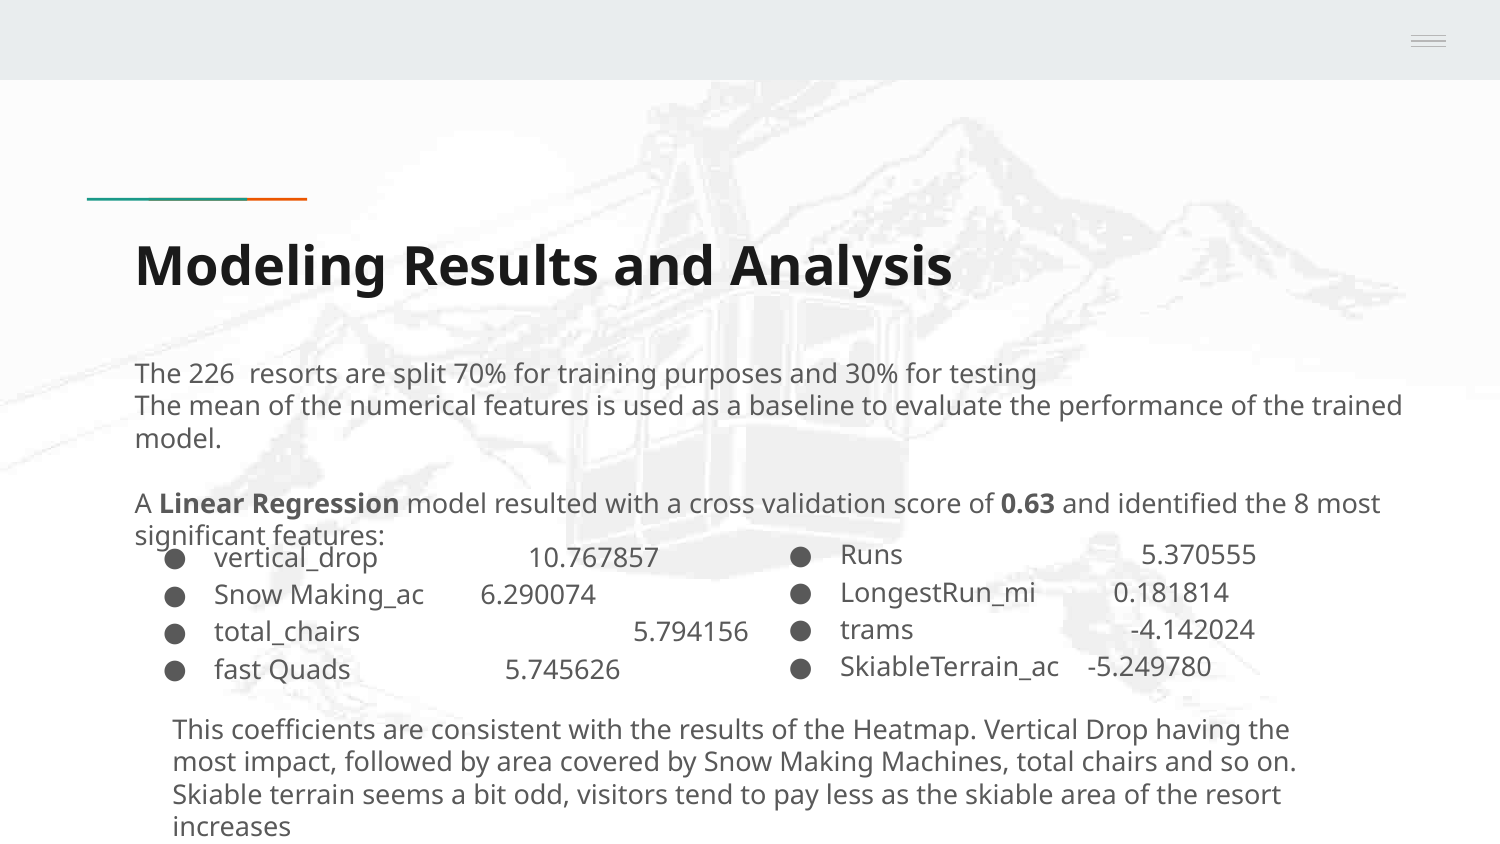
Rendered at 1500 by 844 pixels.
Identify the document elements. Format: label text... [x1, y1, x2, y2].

text_box Runs 5.370555 LongestRun_mi 0.181814 trams -4.142024 SkiableTerrain_ac -5.249780 [749, 452, 1288, 698]
picture [0, 80, 1500, 844]
list The 226 resorts are split 70% for training purposes and 30% for testing The mean of the numerical features is used as a baseline to evaluate the performance of the trained model. A Linear Regression model resulted with a cross validation score of 0.63 and identified the 8 most significant features: [119, 341, 1432, 512]
title Modeling Results and Analysis [119, 216, 1381, 305]
text_box This coefficients are consistent with the results of the Heatmap. Vertical Drop having the most impact, followed by area covered by Snow Making Machines, total chairs and so on. Skiable terrain seems a bit odd, visitors tend to pay less as the skiable area of the resort increases [157, 697, 1343, 844]
text_box vertical_drop 10.767857 Snow Making_ac 6.290074 total_chairs 5.794156 fast Quads 5.745626 [124, 454, 749, 700]
